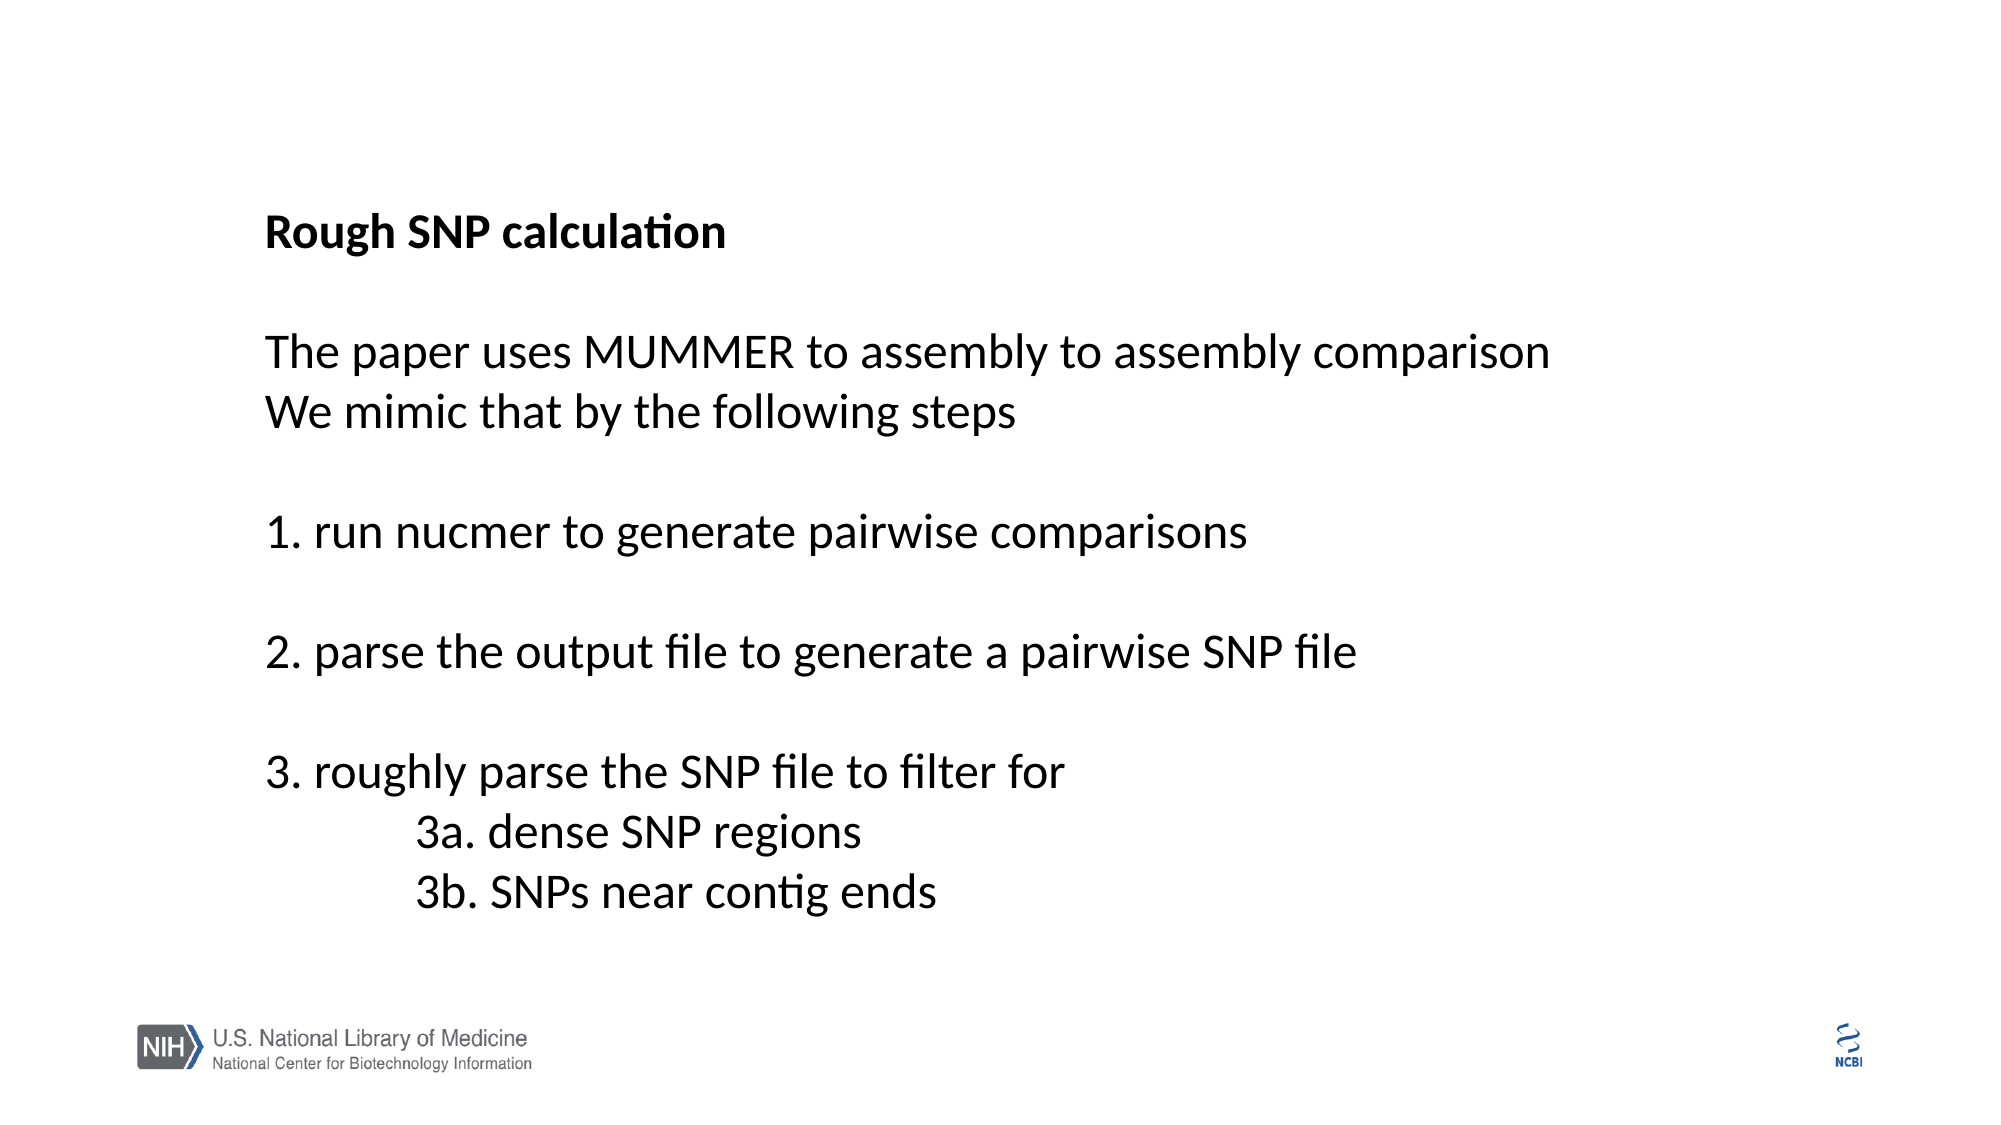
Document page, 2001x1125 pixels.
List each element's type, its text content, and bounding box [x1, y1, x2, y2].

text_box Rough SNP calculation The paper uses MUMMER to assembly to assembly comparison We mimic that by the following steps 1. run nucmer to generate pairwise comparisons 2. parse the output file to generate a pairwise SNP file 3. roughly parse the SNP file to filter for 3a. dense SNP regions 3b. SNPs near contig ends [249, 191, 1567, 927]
